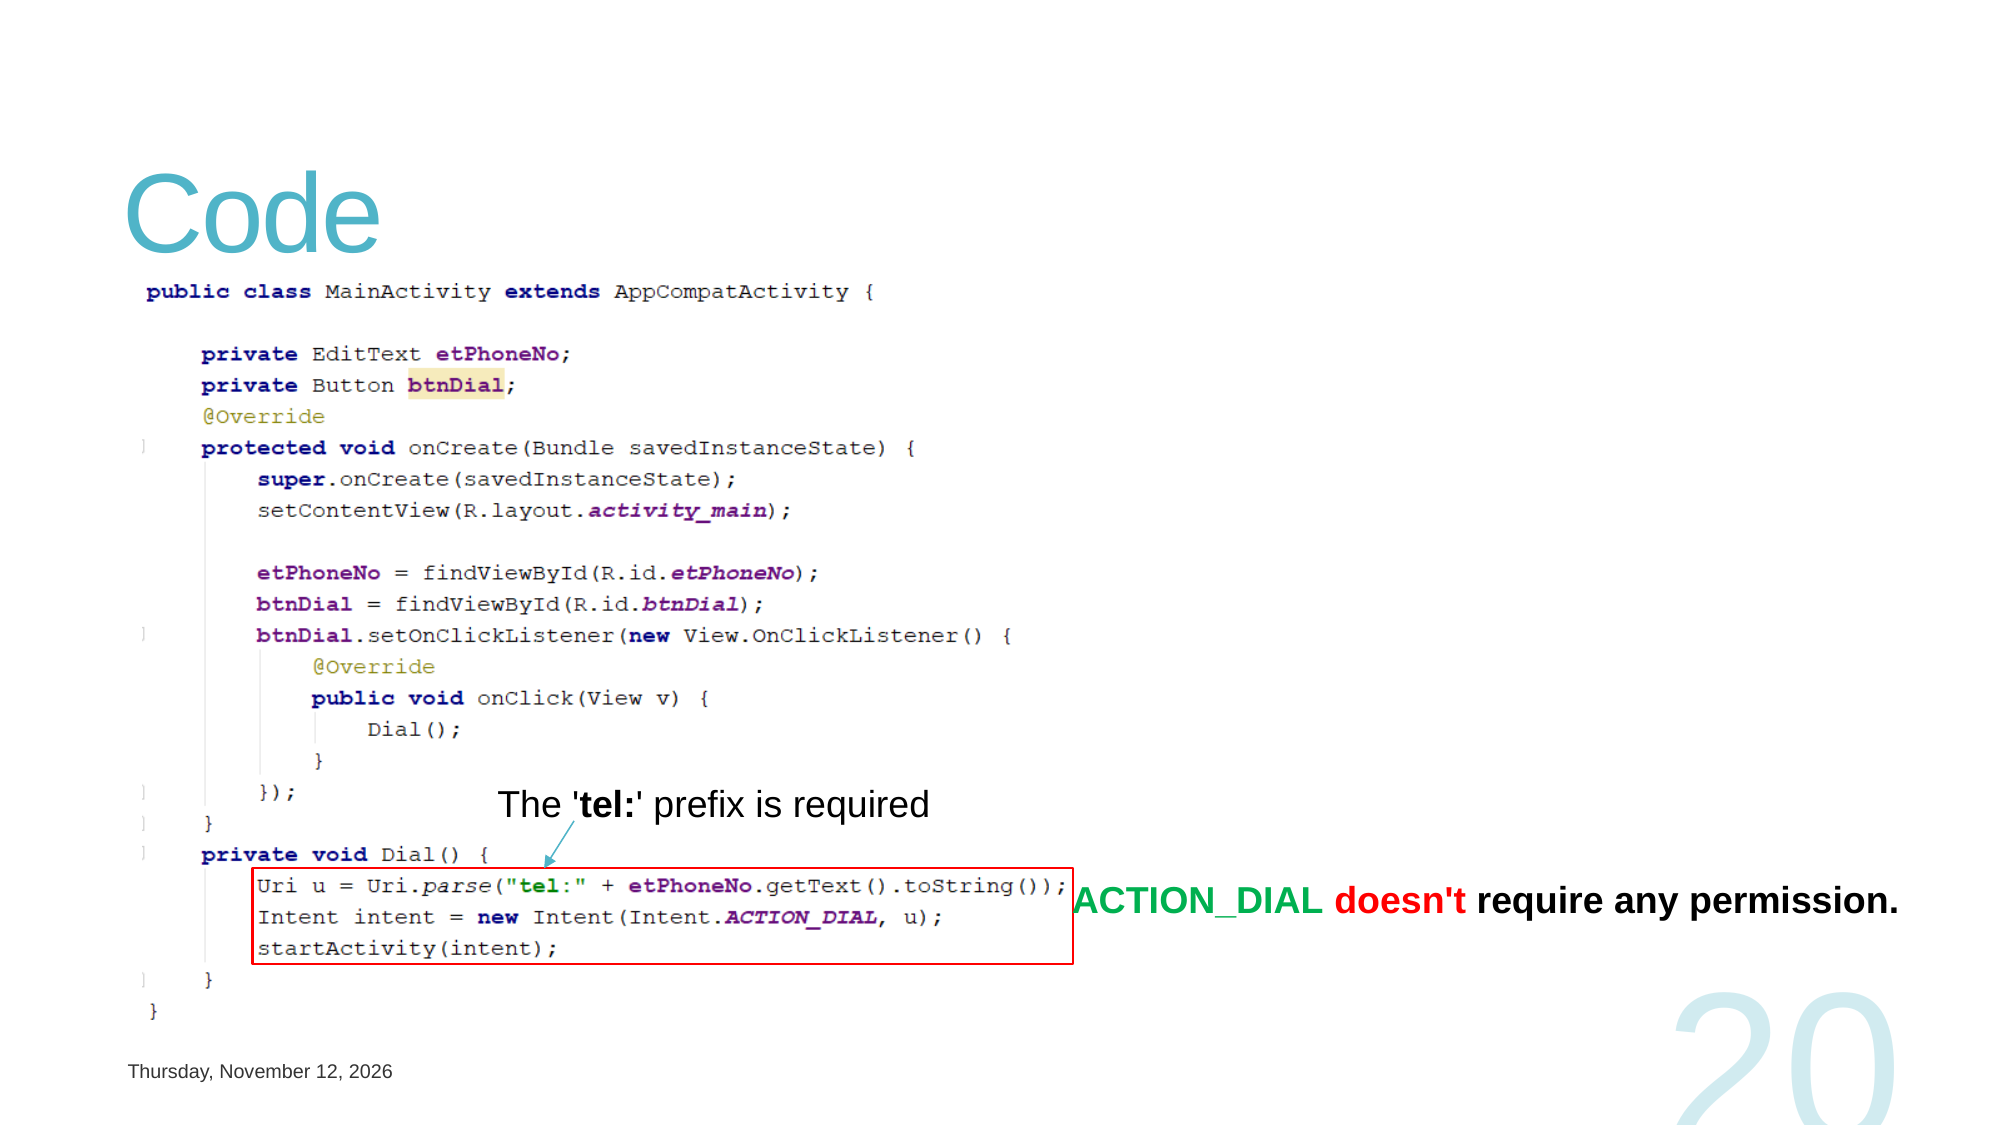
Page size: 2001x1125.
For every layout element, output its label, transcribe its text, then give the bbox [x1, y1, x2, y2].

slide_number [112, 1051, 788, 1090]
title Code [107, 81, 1875, 354]
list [142, 283, 1074, 1030]
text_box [543, 820, 575, 869]
text_box ACTION_DIAL doesn't require any permission. [1074, 868, 1915, 929]
slide_number 20 [1437, 963, 1918, 1125]
